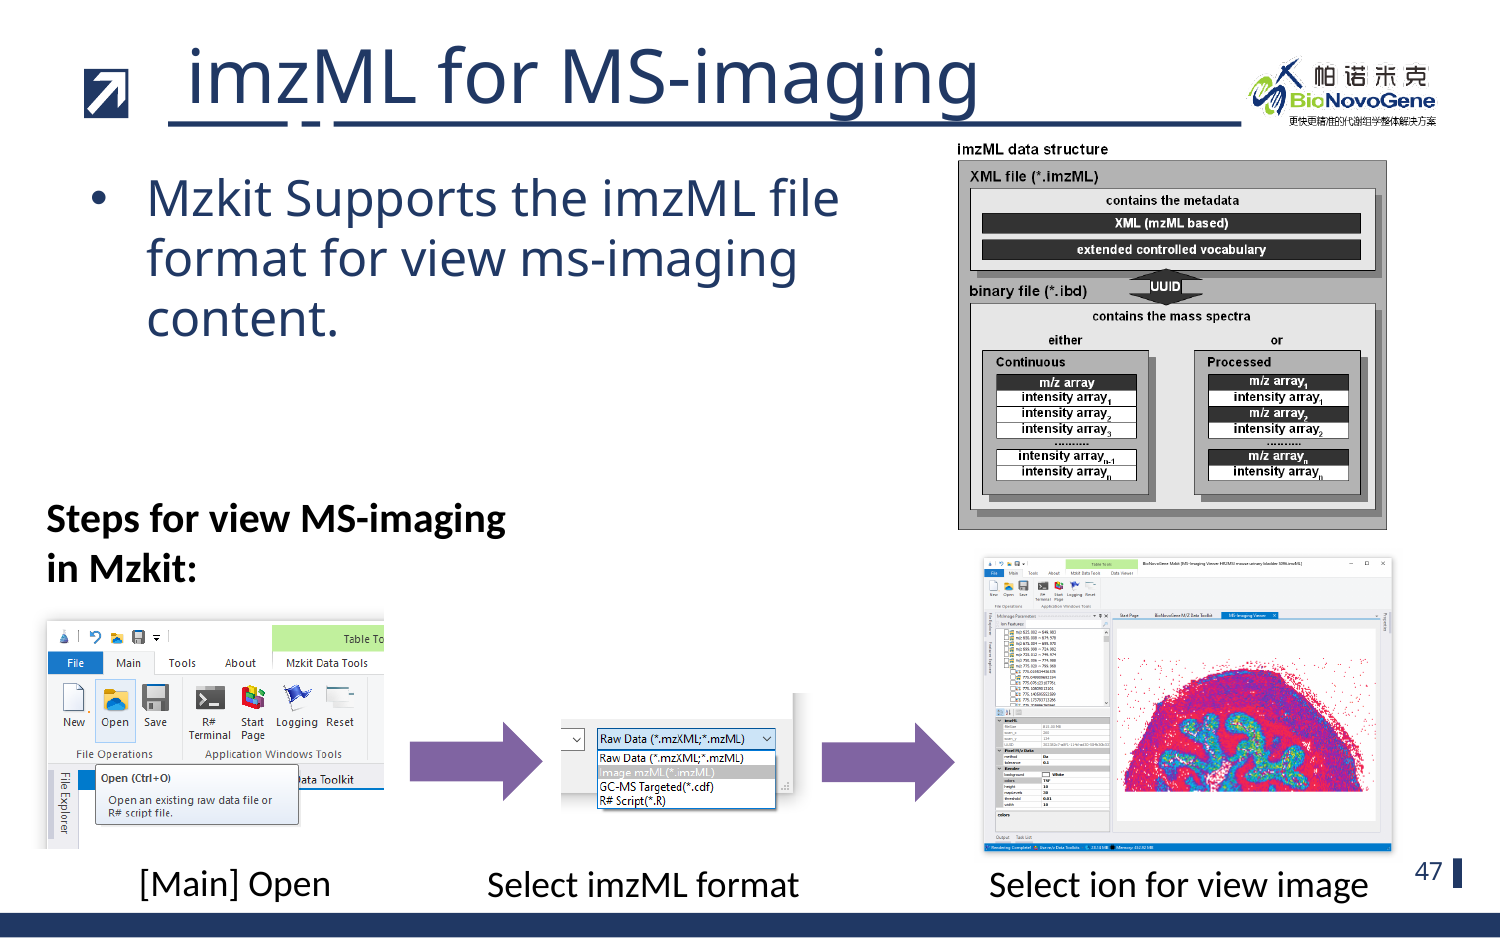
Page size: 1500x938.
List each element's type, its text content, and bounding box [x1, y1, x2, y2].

picture [1245, 55, 1444, 132]
text_box [Main] Open [123, 851, 443, 911]
text_box Select ion for view image [974, 852, 1447, 913]
text_box [821, 722, 955, 803]
picture [974, 548, 1404, 863]
picture [957, 137, 1387, 530]
title imzML for MS-imaging [171, 19, 1058, 127]
text_box Select imzML format [472, 852, 859, 913]
text_box Steps for view MS-imaging in Mzkit: [31, 483, 531, 598]
picture [15, 586, 385, 849]
list Mzkit Supports the imzML file format for view ms-imaging content. [75, 159, 921, 493]
text_box [409, 721, 543, 802]
picture [560, 692, 815, 837]
